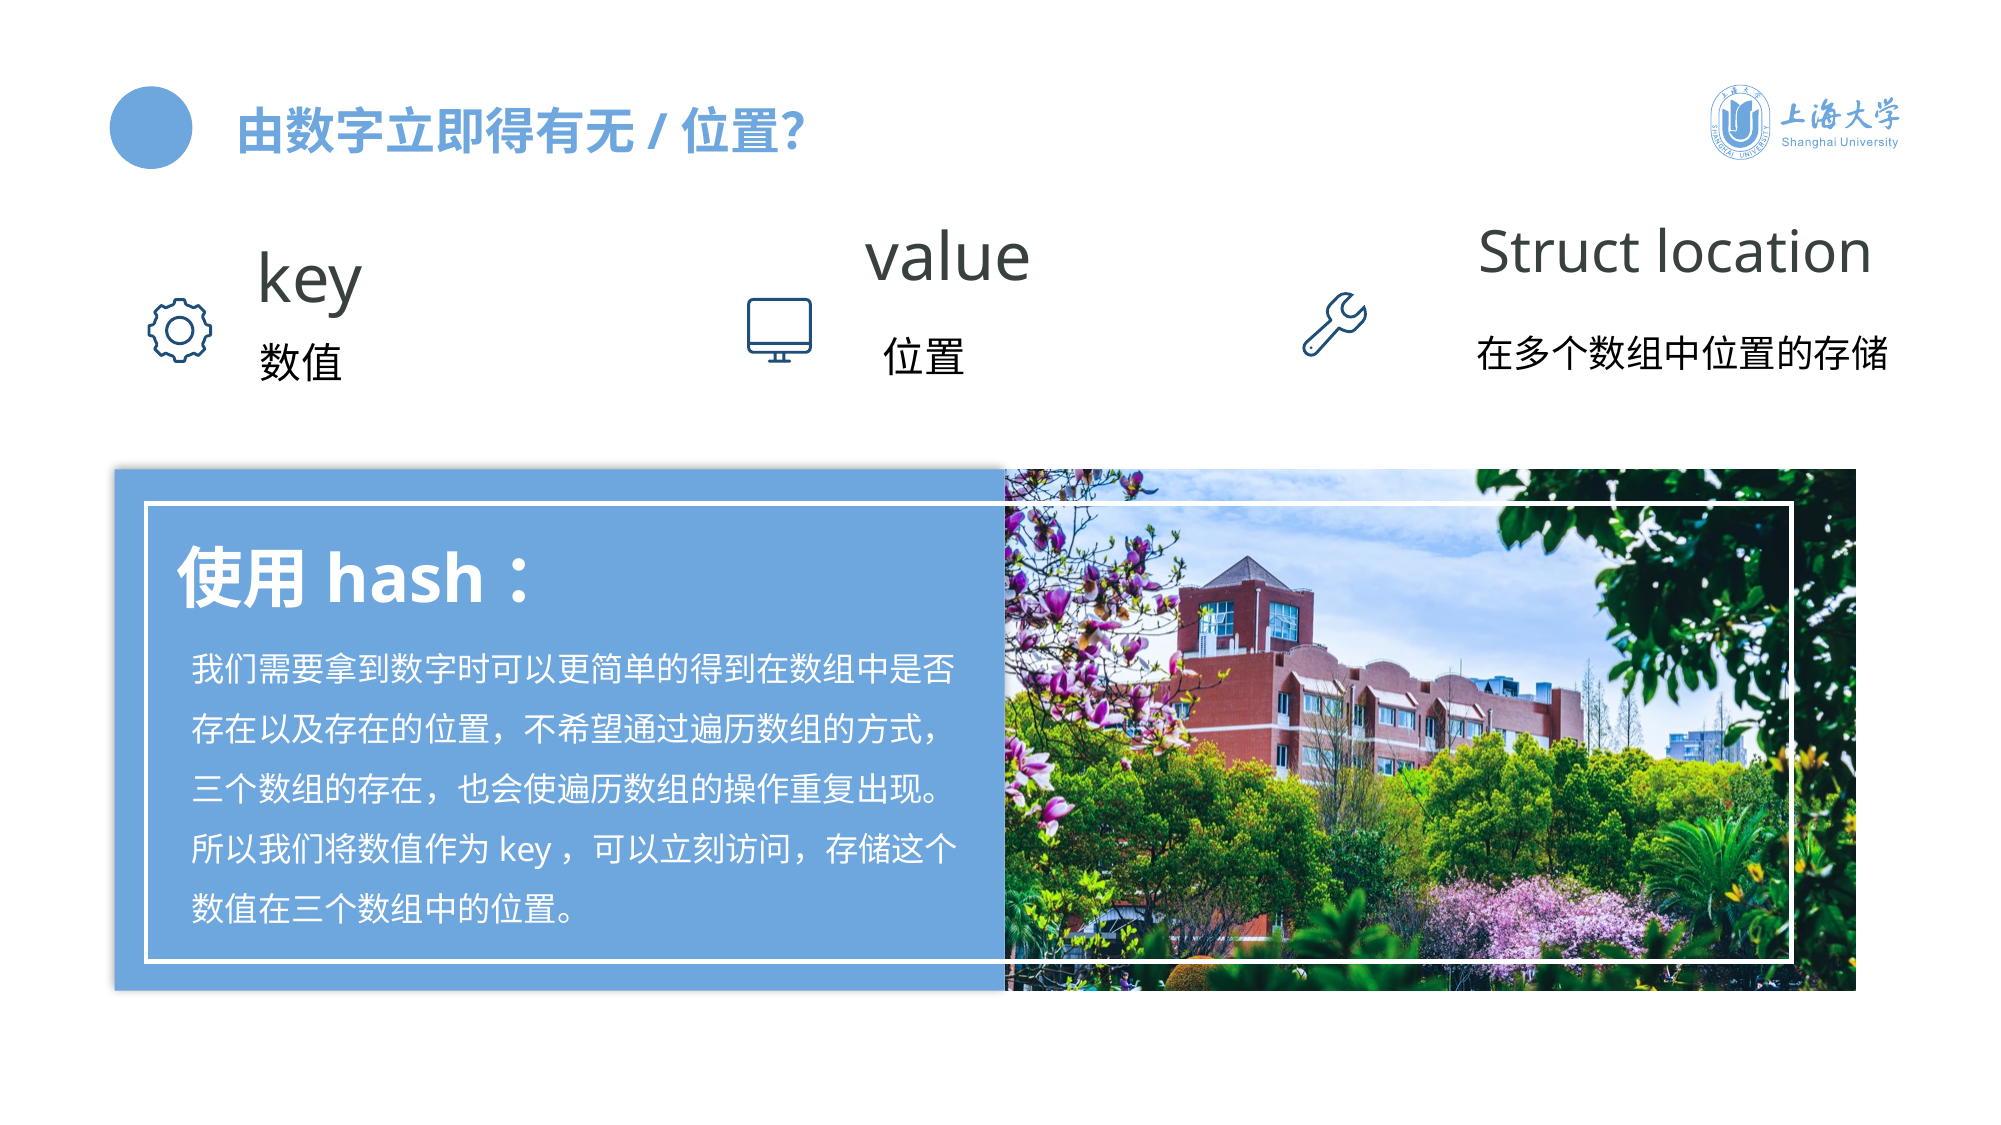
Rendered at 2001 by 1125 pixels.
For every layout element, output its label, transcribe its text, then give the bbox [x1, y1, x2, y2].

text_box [1710, 84, 1900, 160]
text_box value [850, 206, 1048, 301]
text_box Struct location [1463, 206, 1889, 291]
picture [1792, 469, 1856, 991]
text_box 在多个数组中位置的存储 [1461, 323, 1926, 383]
text_box 位置 [867, 322, 1279, 388]
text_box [109, 84, 193, 171]
text_box [147, 298, 213, 363]
text_box 由数字立即得有无/位置？ [220, 92, 899, 227]
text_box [114, 469, 1792, 991]
text_box [1302, 292, 1367, 357]
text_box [240, 228, 656, 395]
text_box [747, 297, 812, 363]
